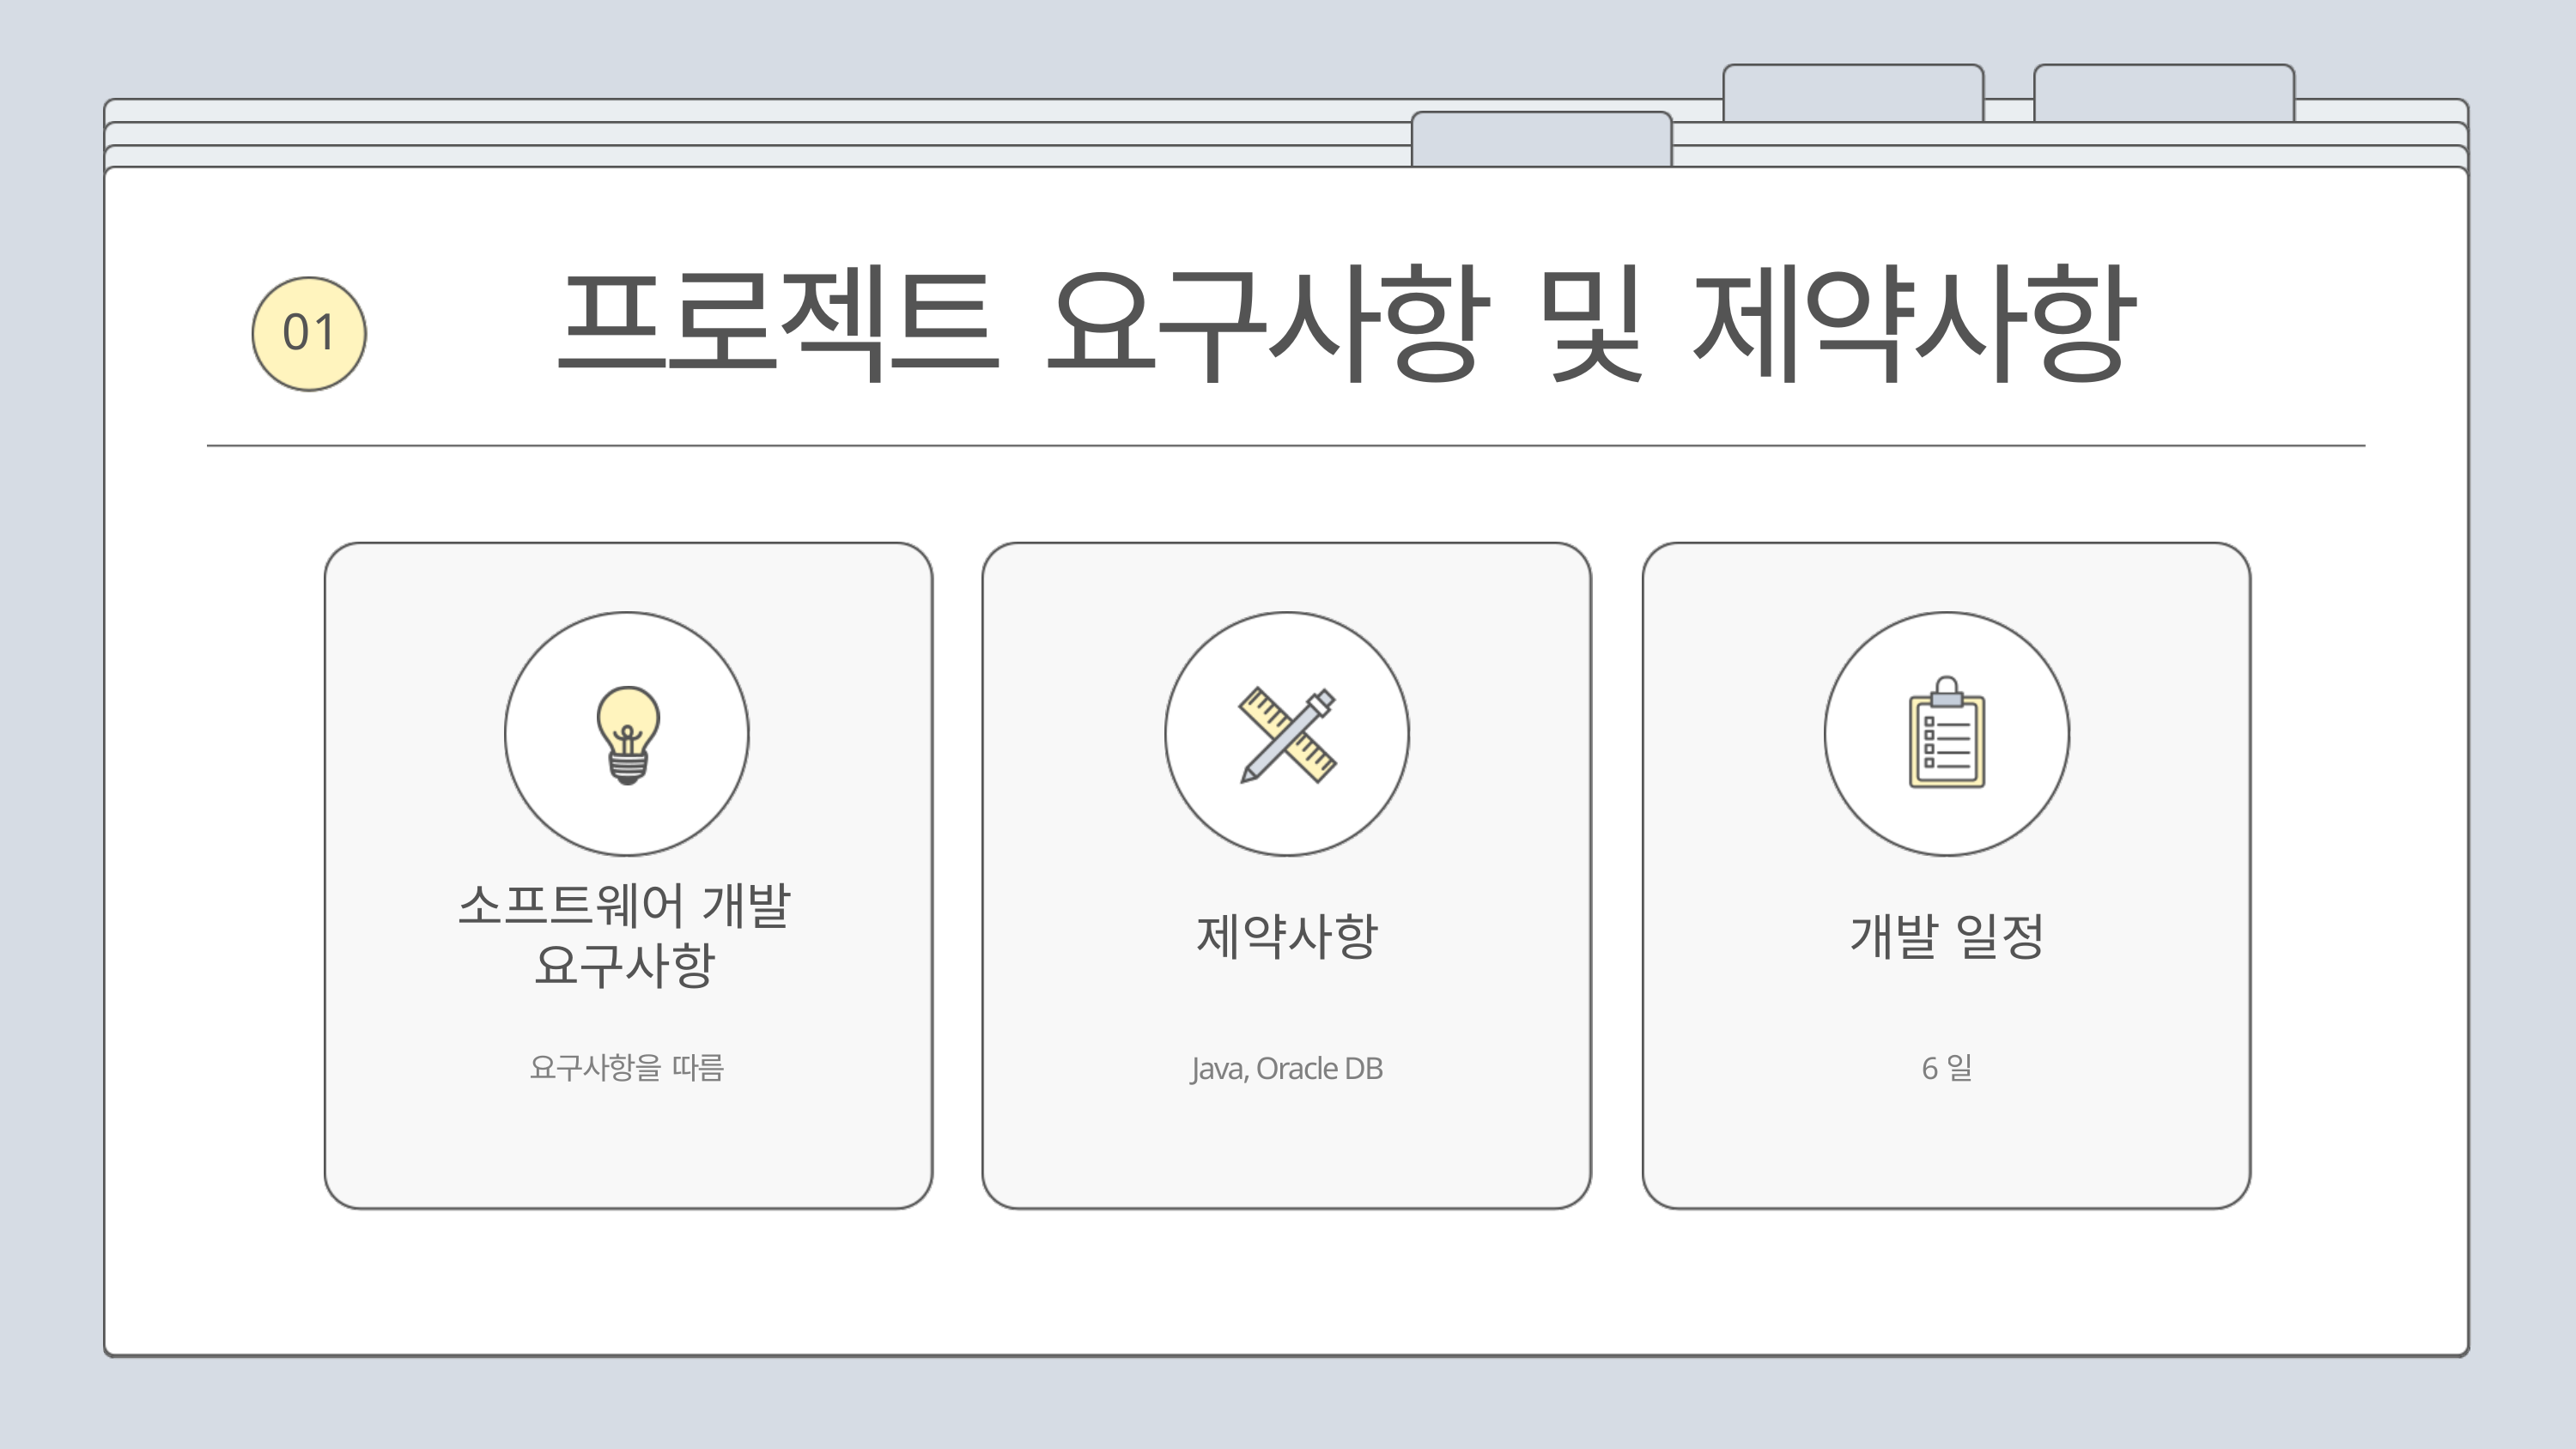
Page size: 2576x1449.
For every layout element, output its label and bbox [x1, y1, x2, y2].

picture [103, 64, 2471, 1360]
